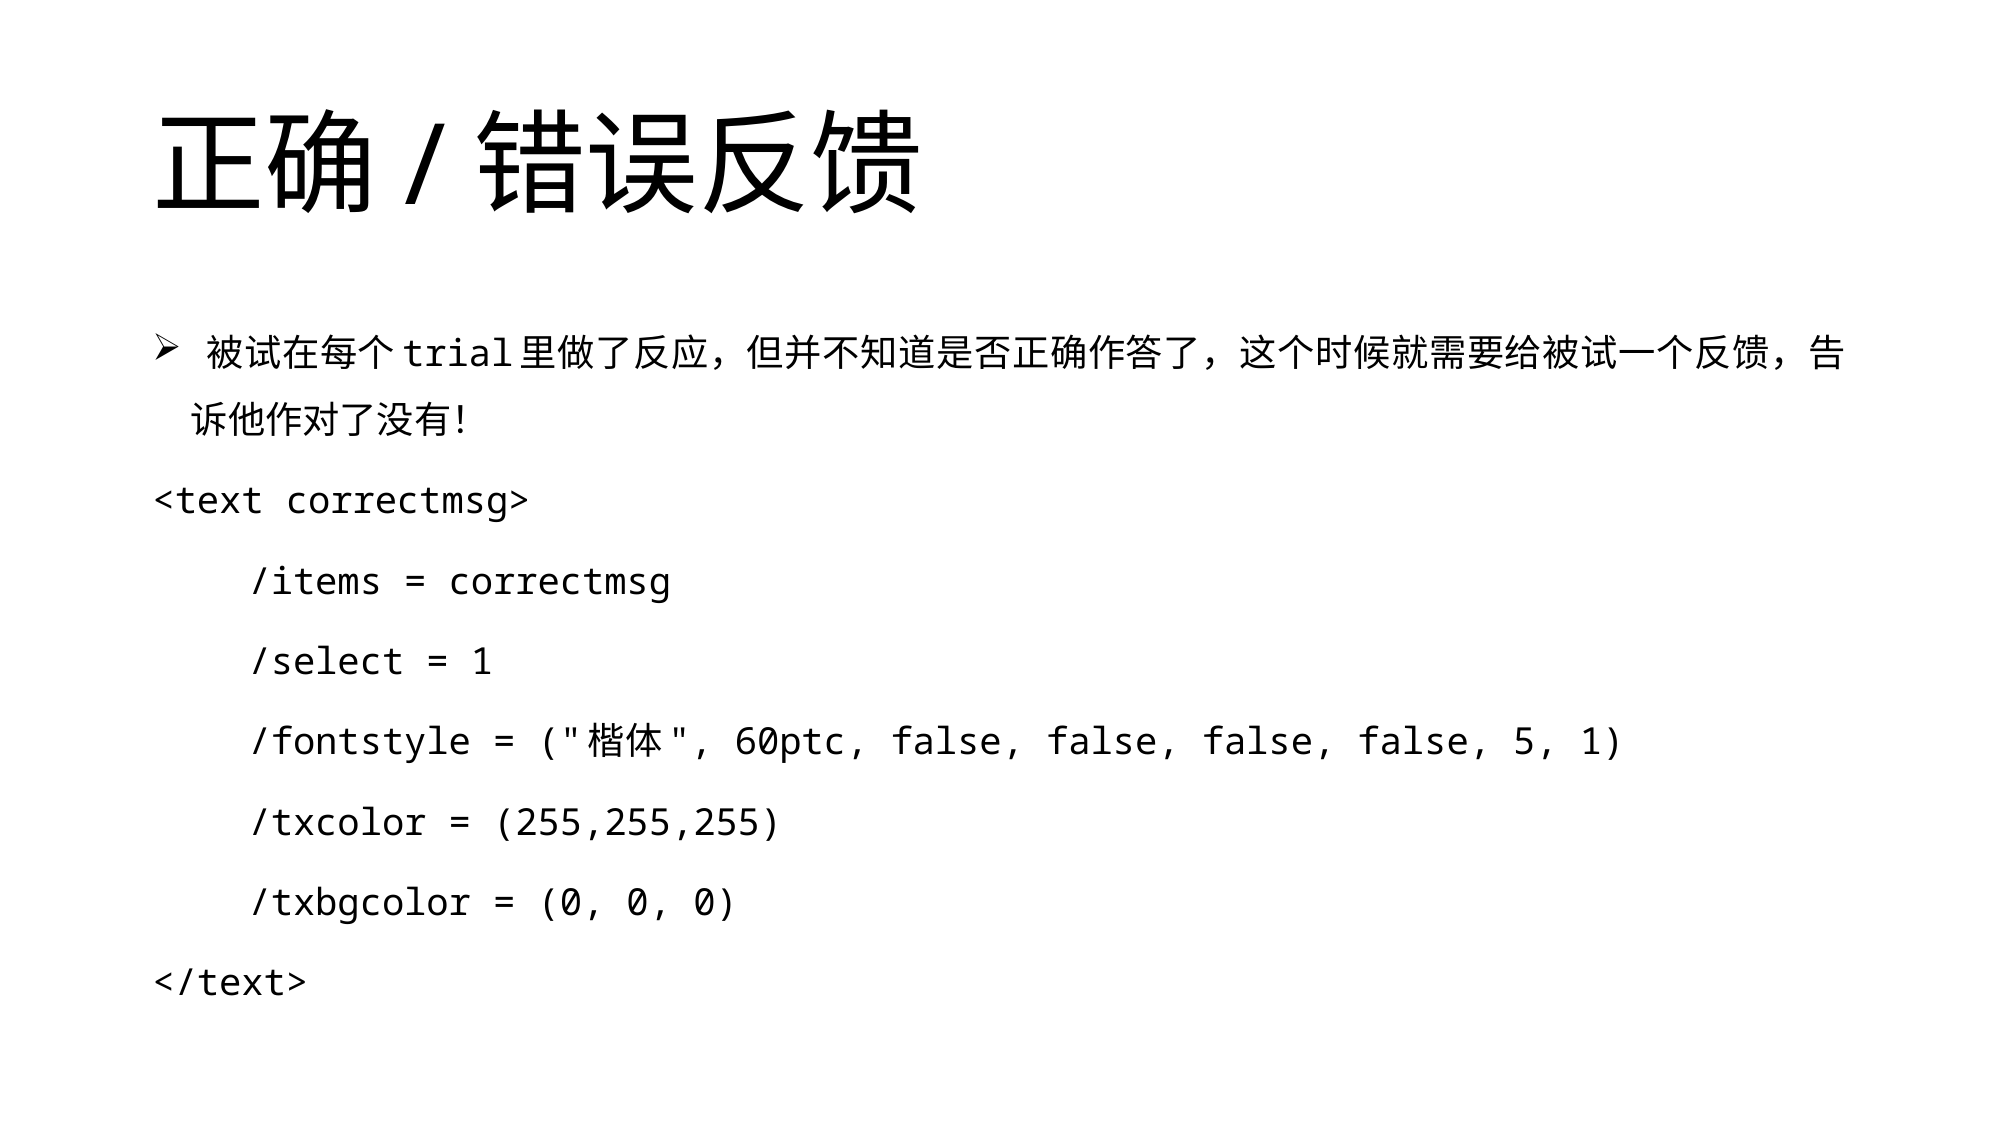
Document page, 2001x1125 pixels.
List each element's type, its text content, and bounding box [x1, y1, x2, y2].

list 被试在每个trial里做了反应，但并不知道是否正确作答了，这个时候就需要给被试一个反馈，告诉他作对了没有！ <text correctmsg> /items = correctmsg /select = 1 /fontstyle = ("楷体", 60ptc, false, false, false, false, 5, 1) /txcolor = (255,255,255) /txbgcolor = (0, 0, 0) </text> [137, 299, 1863, 1014]
title 正确/错误反馈 [137, 59, 1863, 278]
